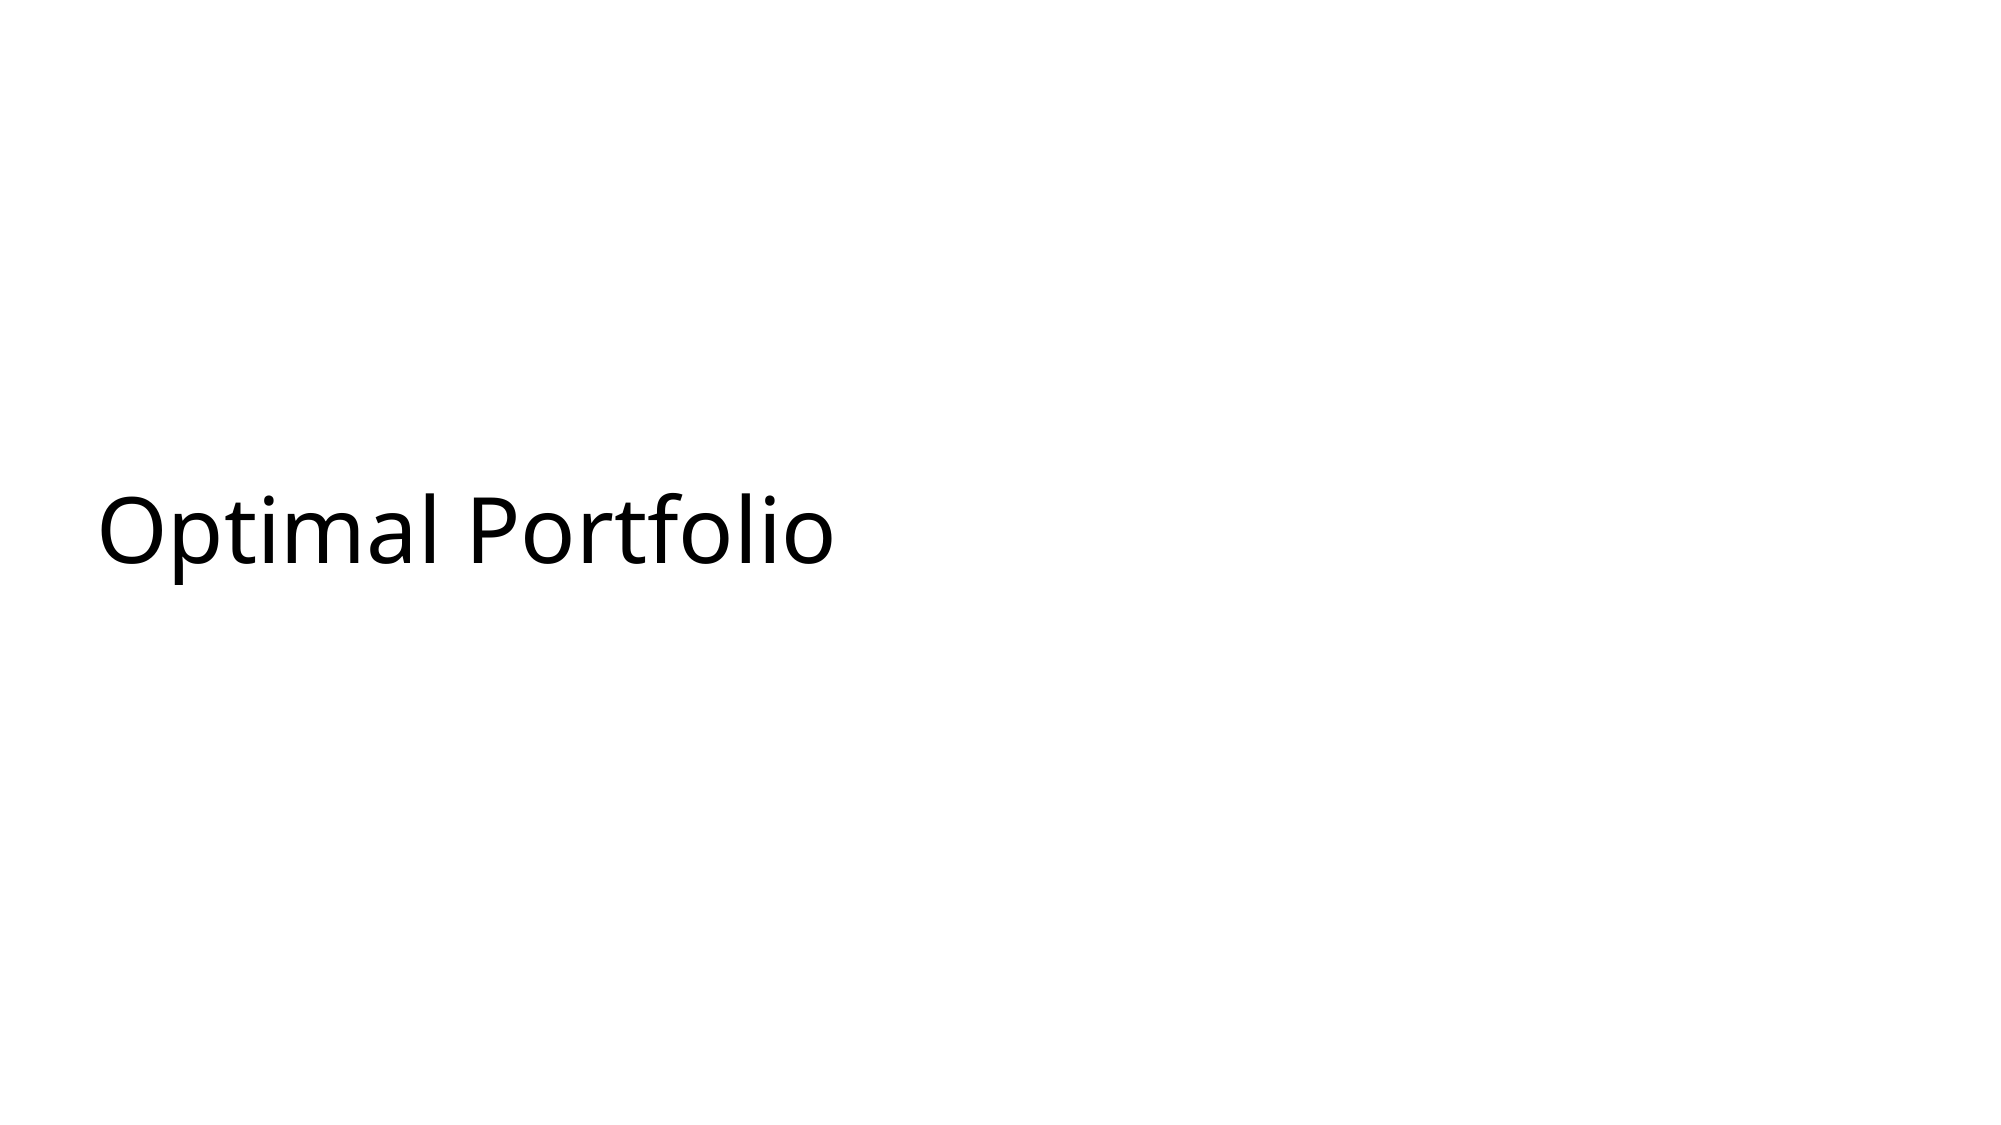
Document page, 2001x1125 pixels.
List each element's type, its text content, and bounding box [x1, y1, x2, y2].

title Optimal Portfolio [81, 425, 1807, 643]
